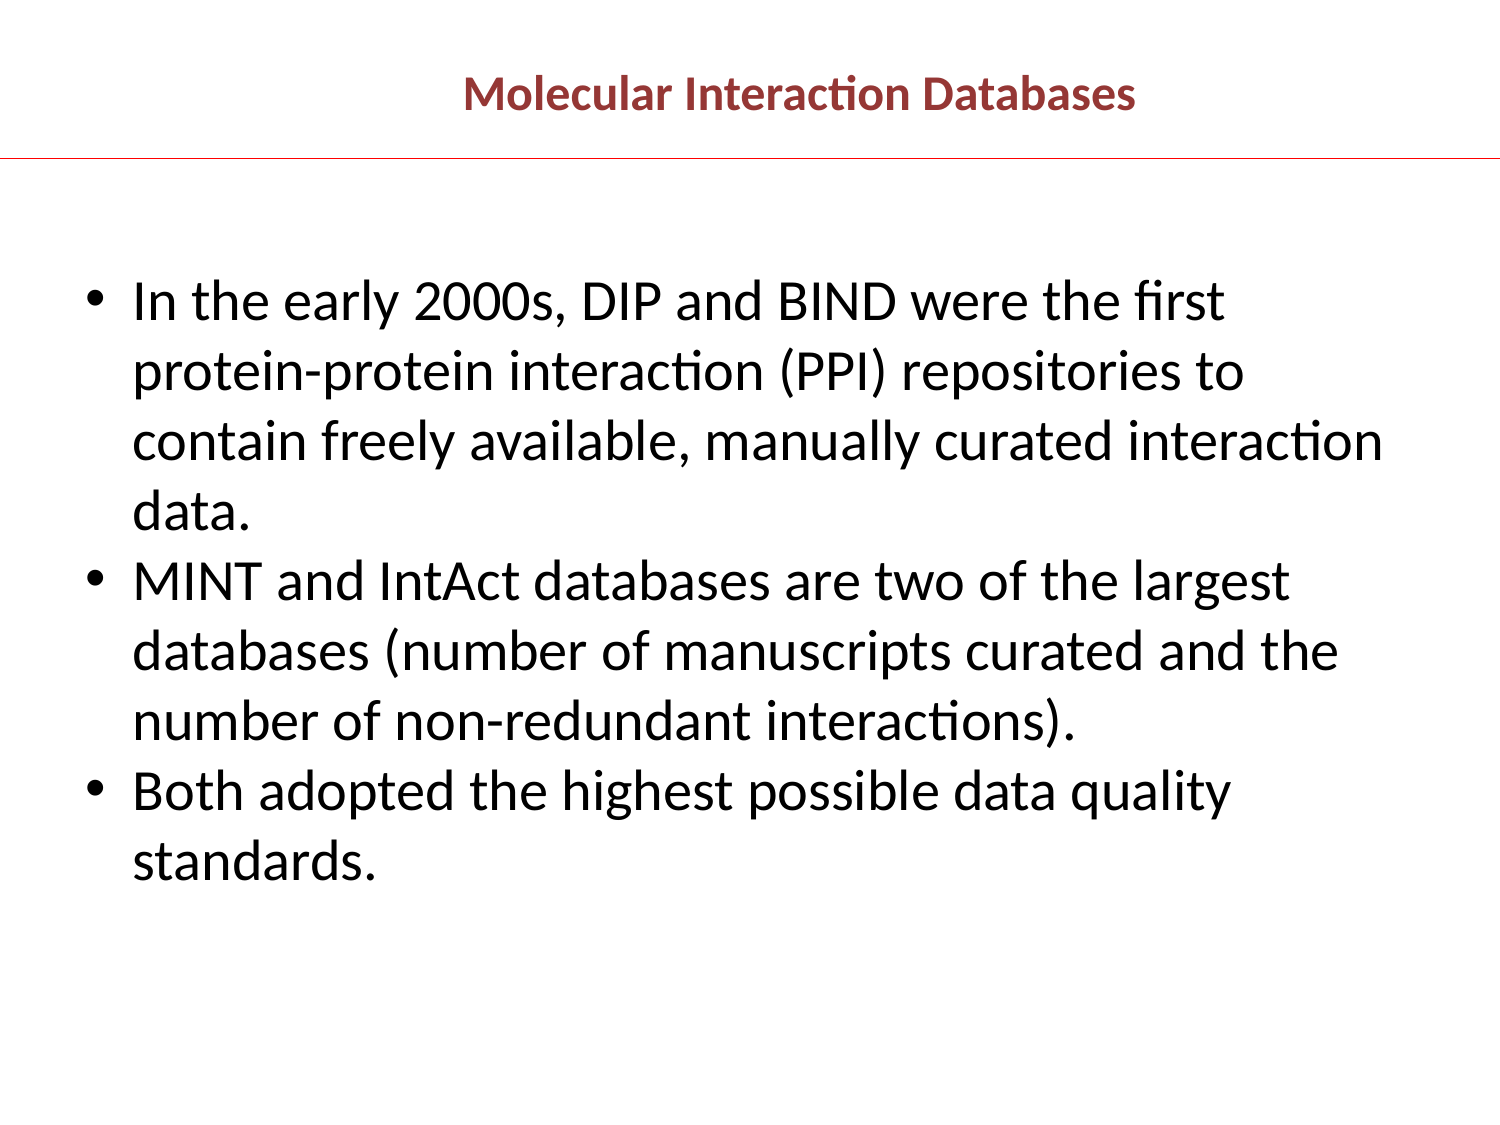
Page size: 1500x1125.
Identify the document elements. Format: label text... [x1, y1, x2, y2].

text_box Molecular Interaction Databases [447, 53, 1152, 129]
text_box In the early 2000s, DIP and BIND were the first protein-protein interaction (PPI) repositories to contain freely available, manually curated interaction data. MINT and IntAct databases are two of the largest databases (number of manuscripts curated and the number of non-redundant interactions). Both adopted the highest possible data quality standards. [71, 254, 1429, 900]
